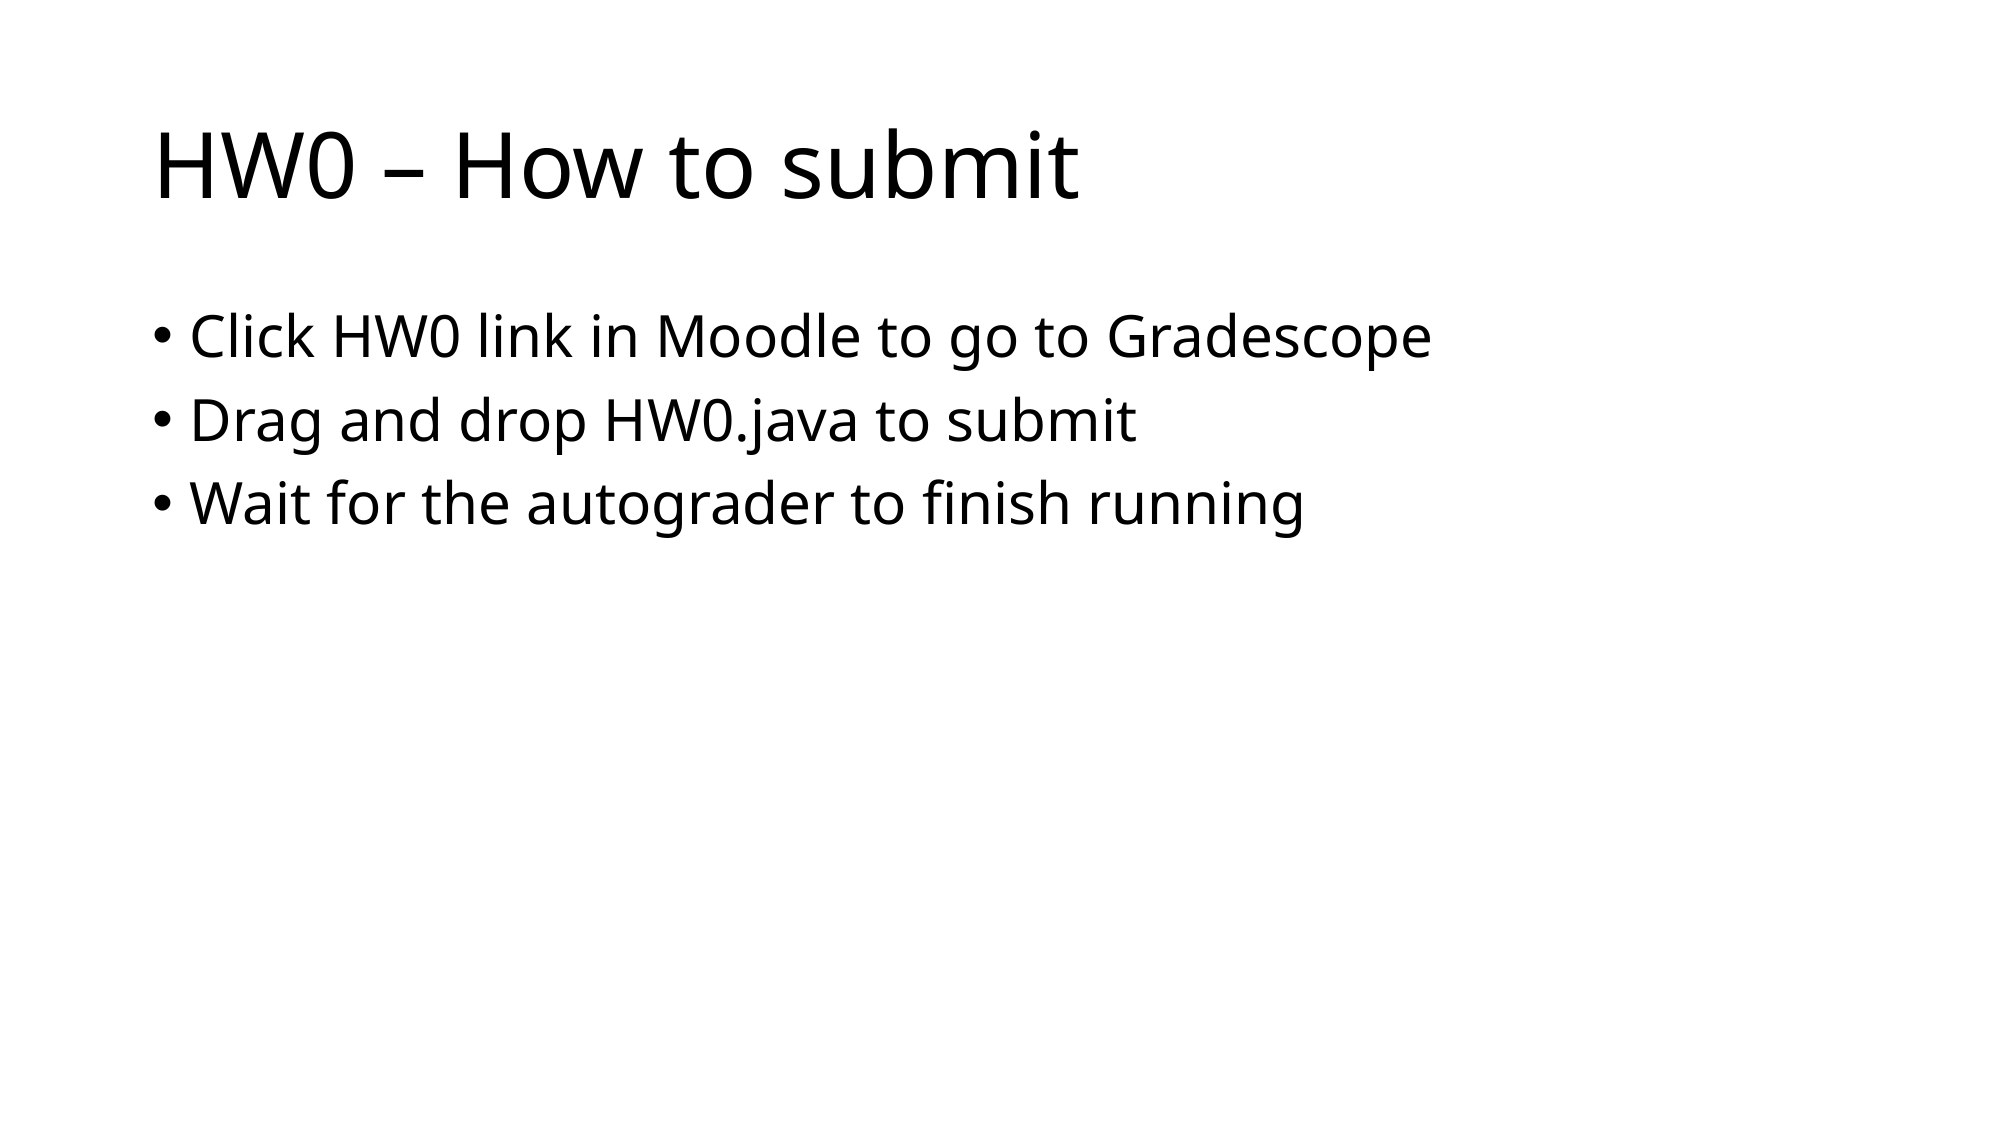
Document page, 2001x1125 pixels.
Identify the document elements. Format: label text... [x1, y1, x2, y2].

list Click HW0 link in Moodle to go to Gradescope Drag and drop HW0.java to submit Wait for the autograder to finish running [137, 299, 1863, 1014]
title HW0 – How to submit [137, 59, 1863, 278]
